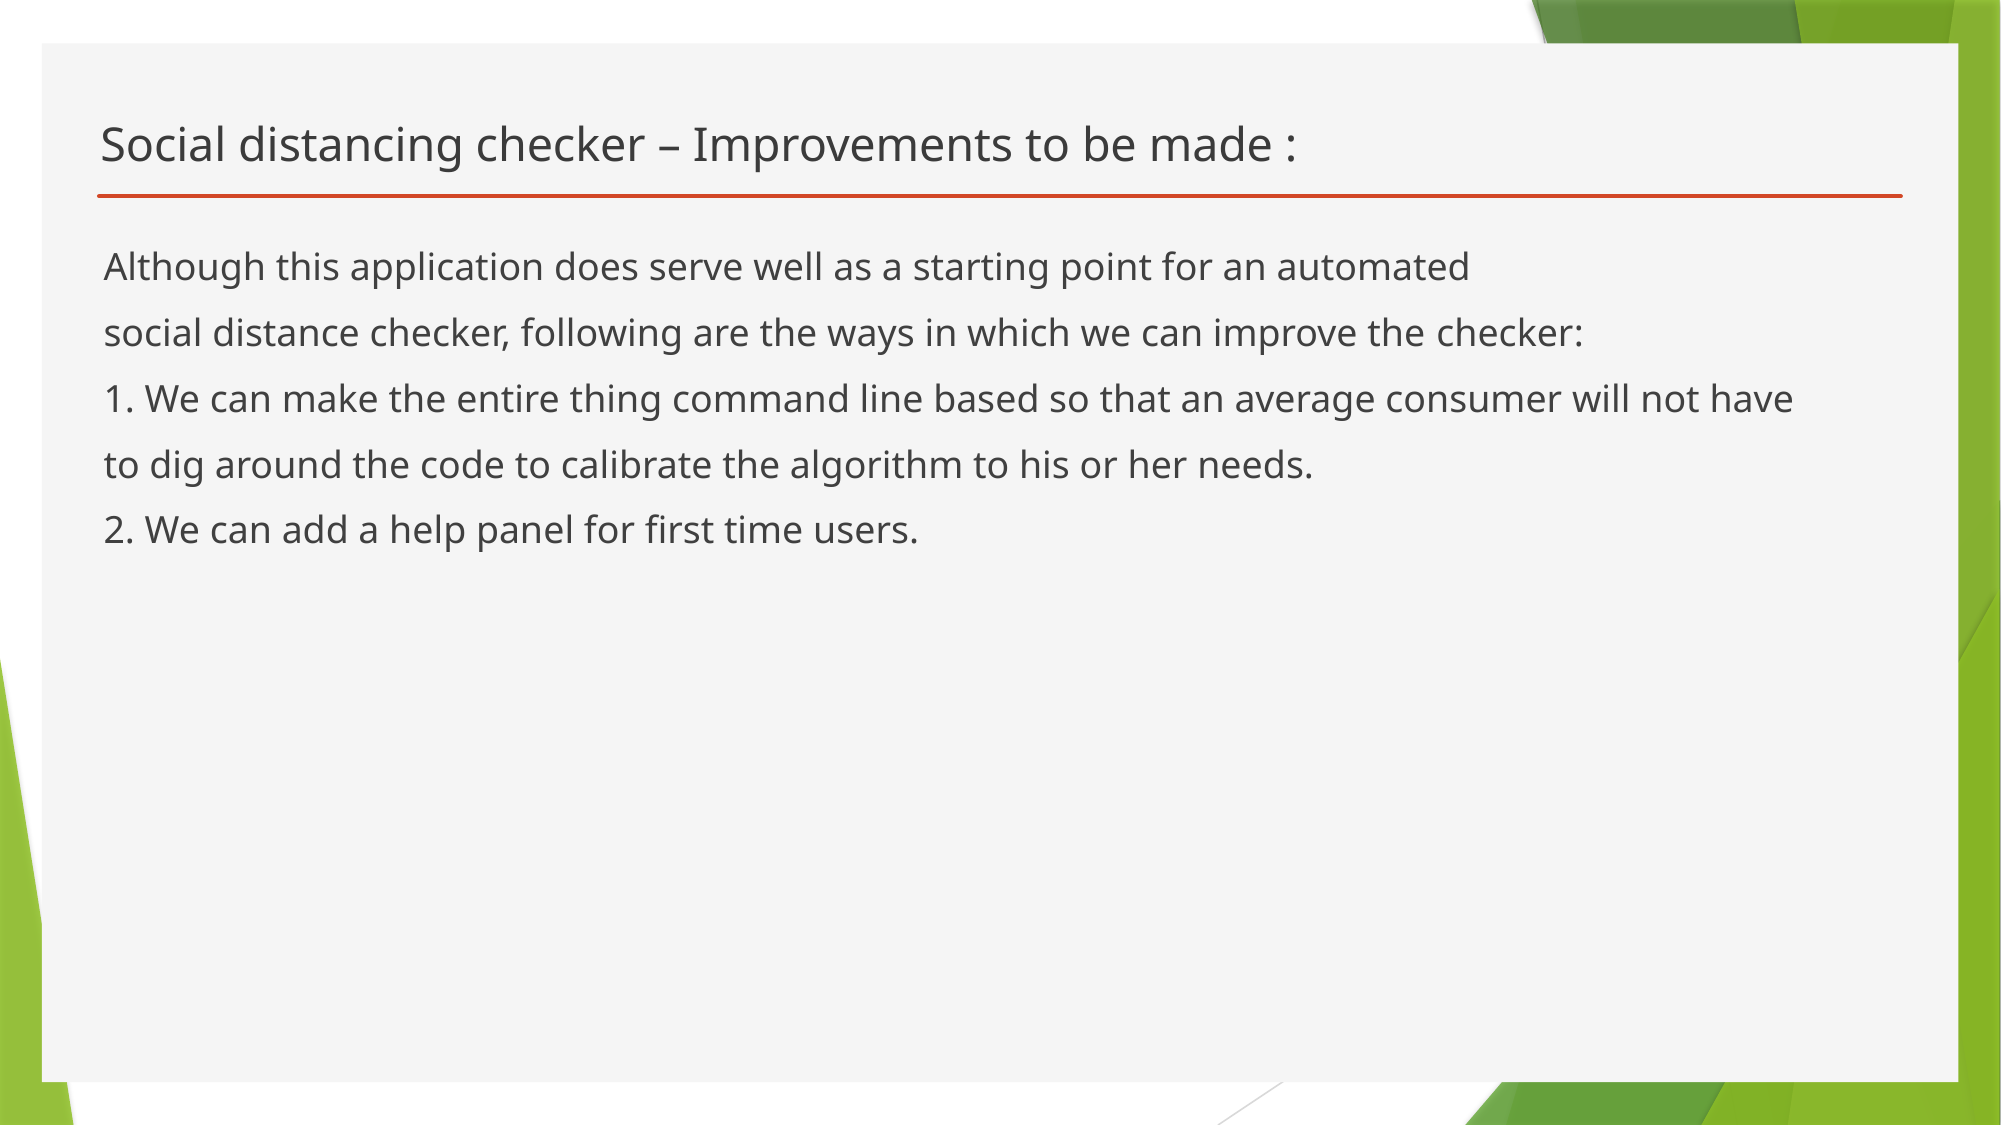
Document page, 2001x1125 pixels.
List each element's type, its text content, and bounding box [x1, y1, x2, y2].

title Social distancing checker – Improvements to be made : [85, 73, 1415, 179]
list Although this application does serve well as a starting point for an automated social distance checker, following are the ways in which we can improve the checker: 1. We can make the entire thing command line based so that an average consumer will not have to dig around the code to calibrate the algorithm to his or her needs. 2. We can add a help panel for first time users. [88, 235, 1898, 1052]
